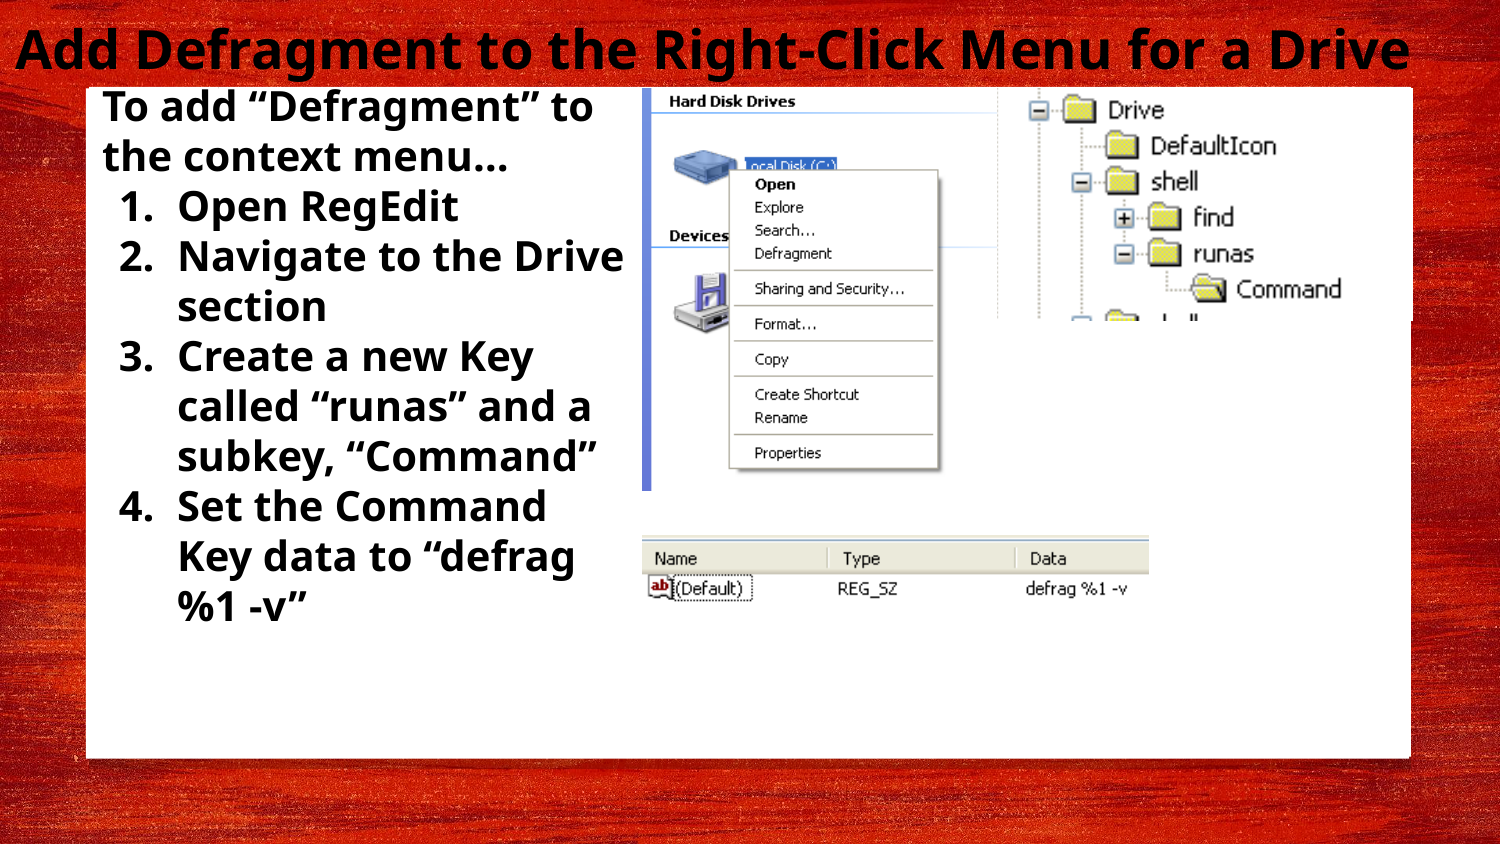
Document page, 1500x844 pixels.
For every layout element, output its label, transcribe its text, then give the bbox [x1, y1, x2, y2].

picture [0, 146, 87, 844]
list To add “Defragment” to the context menu… Open RegEdit Navigate to the Drive section Create a new Key called “runas” and a subkey, “Command” Set the Command Key data to “defrag %1 -v” [87, 64, 642, 844]
picture [641, 534, 1149, 611]
text_box [642, 328, 1410, 759]
picture [641, 0, 1500, 844]
title Add Defragment to the Right-Click Menu for a Drive [0, 0, 1492, 146]
